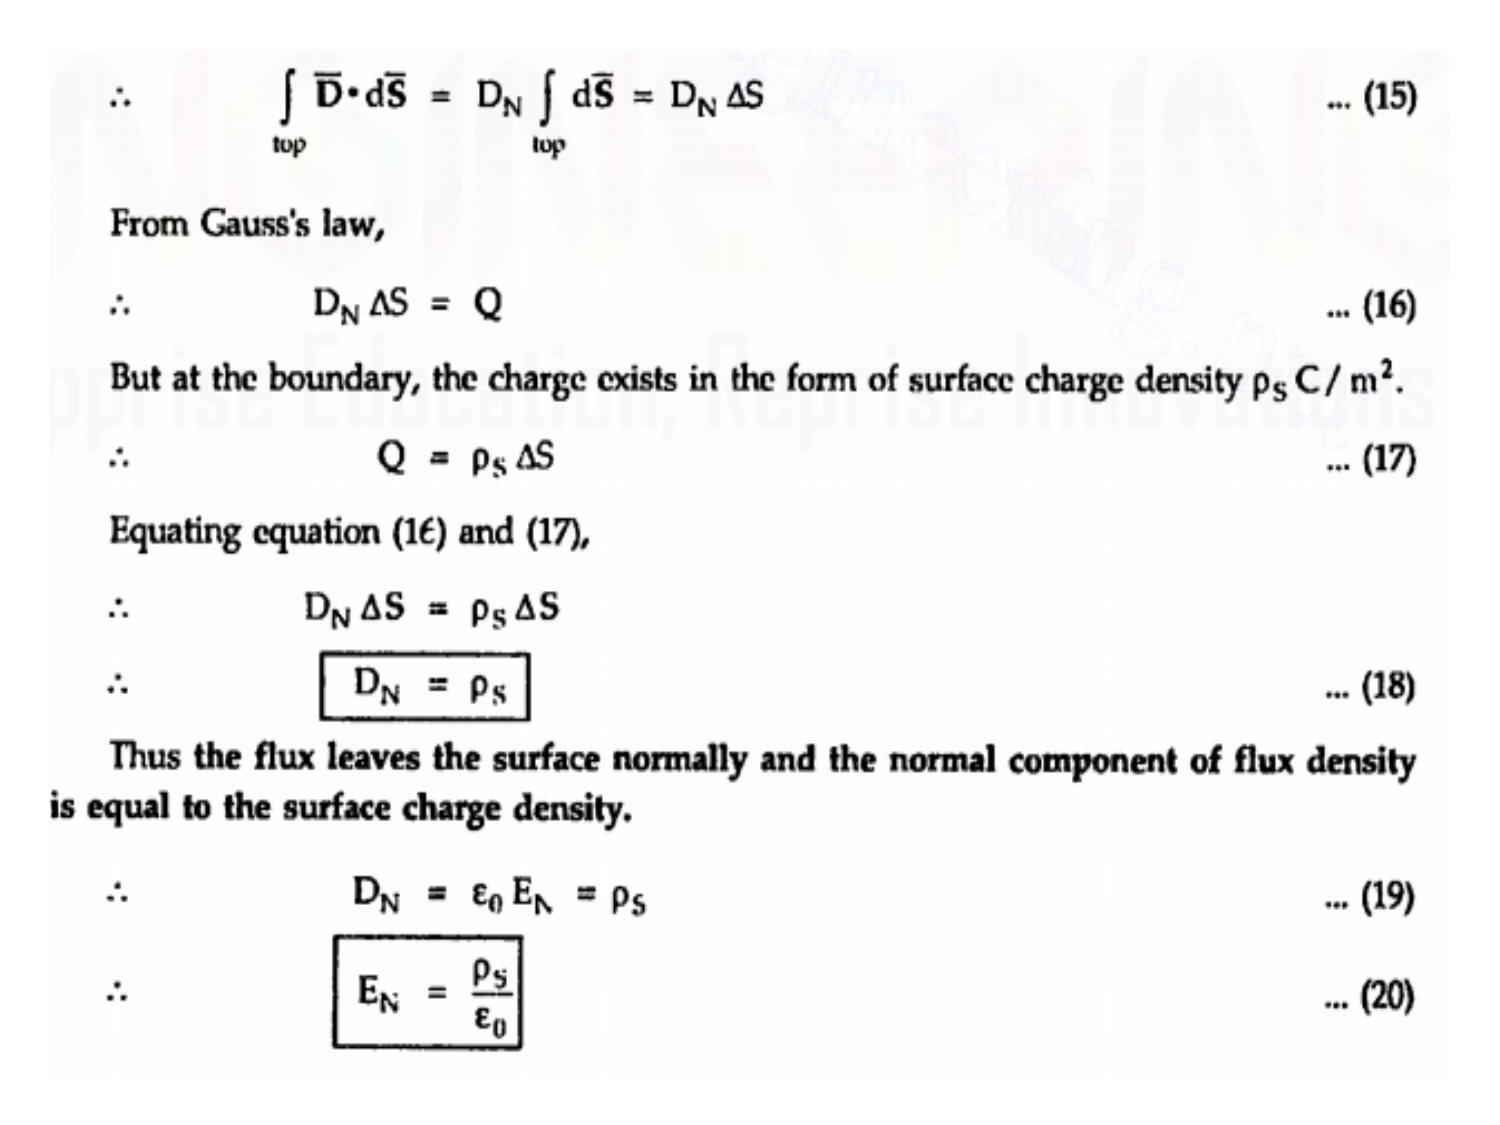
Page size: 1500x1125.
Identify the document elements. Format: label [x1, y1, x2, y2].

list [49, 49, 1451, 1076]
